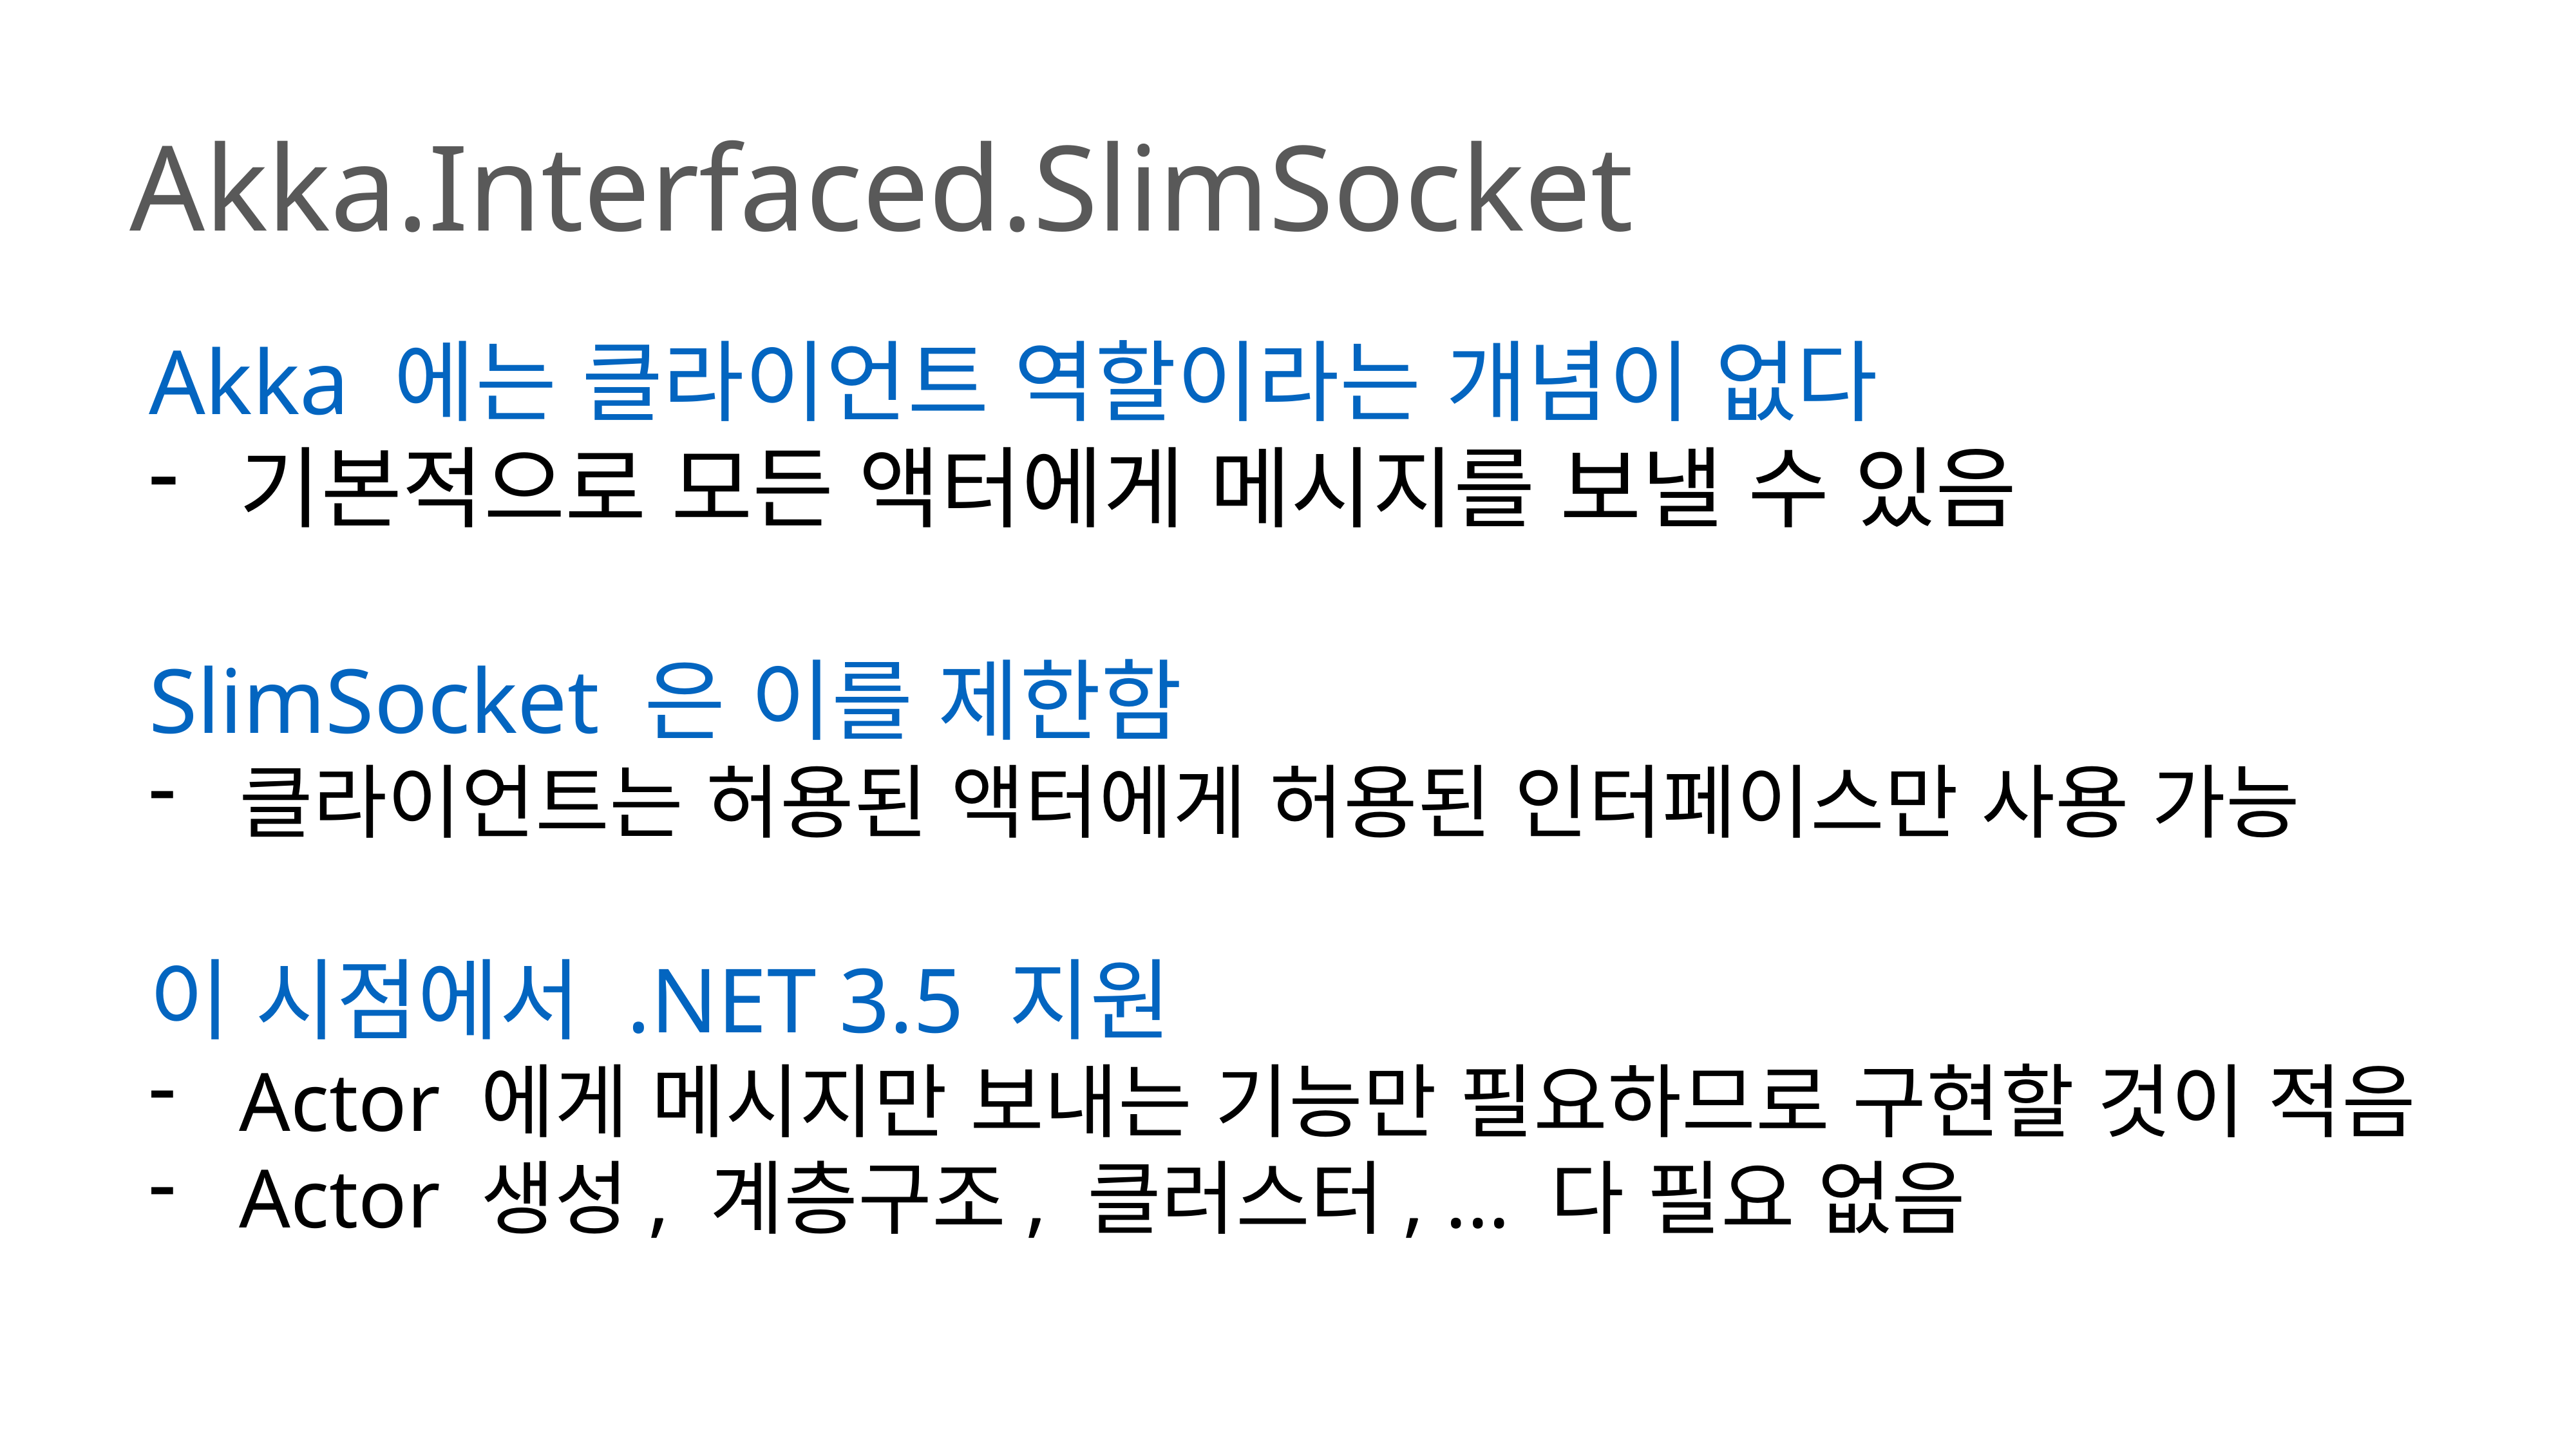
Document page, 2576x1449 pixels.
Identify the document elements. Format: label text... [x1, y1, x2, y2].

text_box Akka 에는 클라이언트 역할이라는 개념이 없다 기본적으로 모든 액터에게 메시지를 보낼 수 있음 SlimSocket 은 이를 제한함 클라이언트는 허용된 액터에게 허용된 인터페이스만 사용 가능 이 시점에서 .NET 3.5 지원 Actor 에게 메시지만 보내는 기능만 필요하므로 구현할 것이 적음 Actor 생성, 계층구조, 클러스터, ... 다 필요 없음 [139, 321, 2460, 1356]
text_box Akka.Interfaced.SlimSocket [120, 108, 1644, 260]
